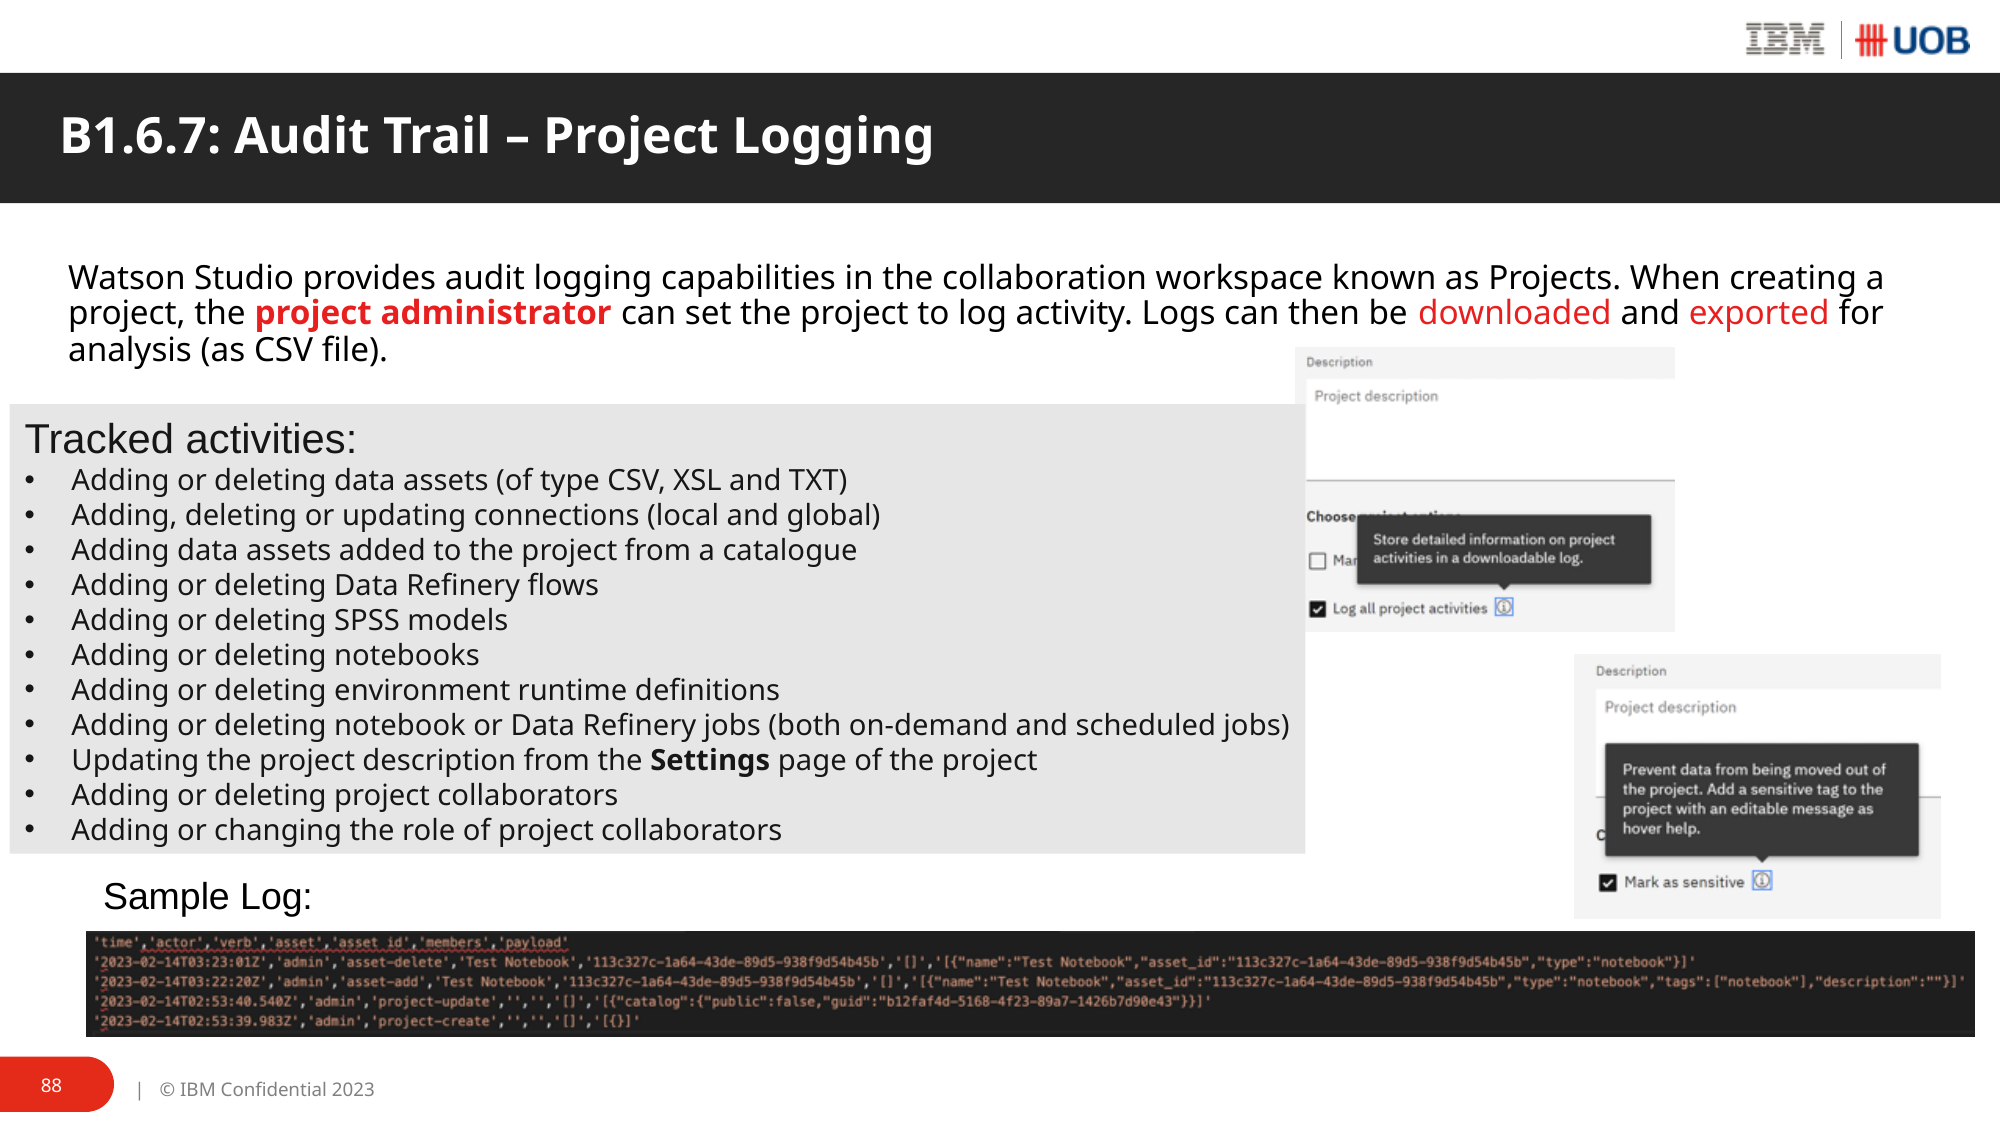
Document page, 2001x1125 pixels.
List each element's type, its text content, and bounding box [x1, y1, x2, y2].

picture [1574, 654, 1941, 920]
title B1.6.7: Audit Trail – Project Logging [59, 102, 1937, 174]
picture [1855, 10, 1970, 71]
picture [86, 931, 1975, 1037]
text_box Tracked activities: Adding or deleting data assets (of type CSV, XSL and TXT) Adding, deleting or updating connections (local and global) Adding data assets added to the project from a catalogue Adding or deleting Data Refinery flows Adding or deleting SPSS models Adding or deleting notebooks Adding or deleting environment runtime definitions Adding or deleting notebook or Data Refinery jobs (both on-demand and scheduled jobs) Updating the project description from the Settings page of the project Adding or deleting project collaborators Adding or changing the role of project collaborators [9, 404, 1306, 854]
picture [1295, 347, 1675, 632]
text_box Sample Log: [88, 865, 329, 925]
list Watson Studio provides audit logging capabilities in the collaboration workspace known as Projects. When creating a project, the project administrator can set the project to log activity. Logs can then be downloaded and exported for analysis (as CSV file). [59, 256, 1937, 1007]
